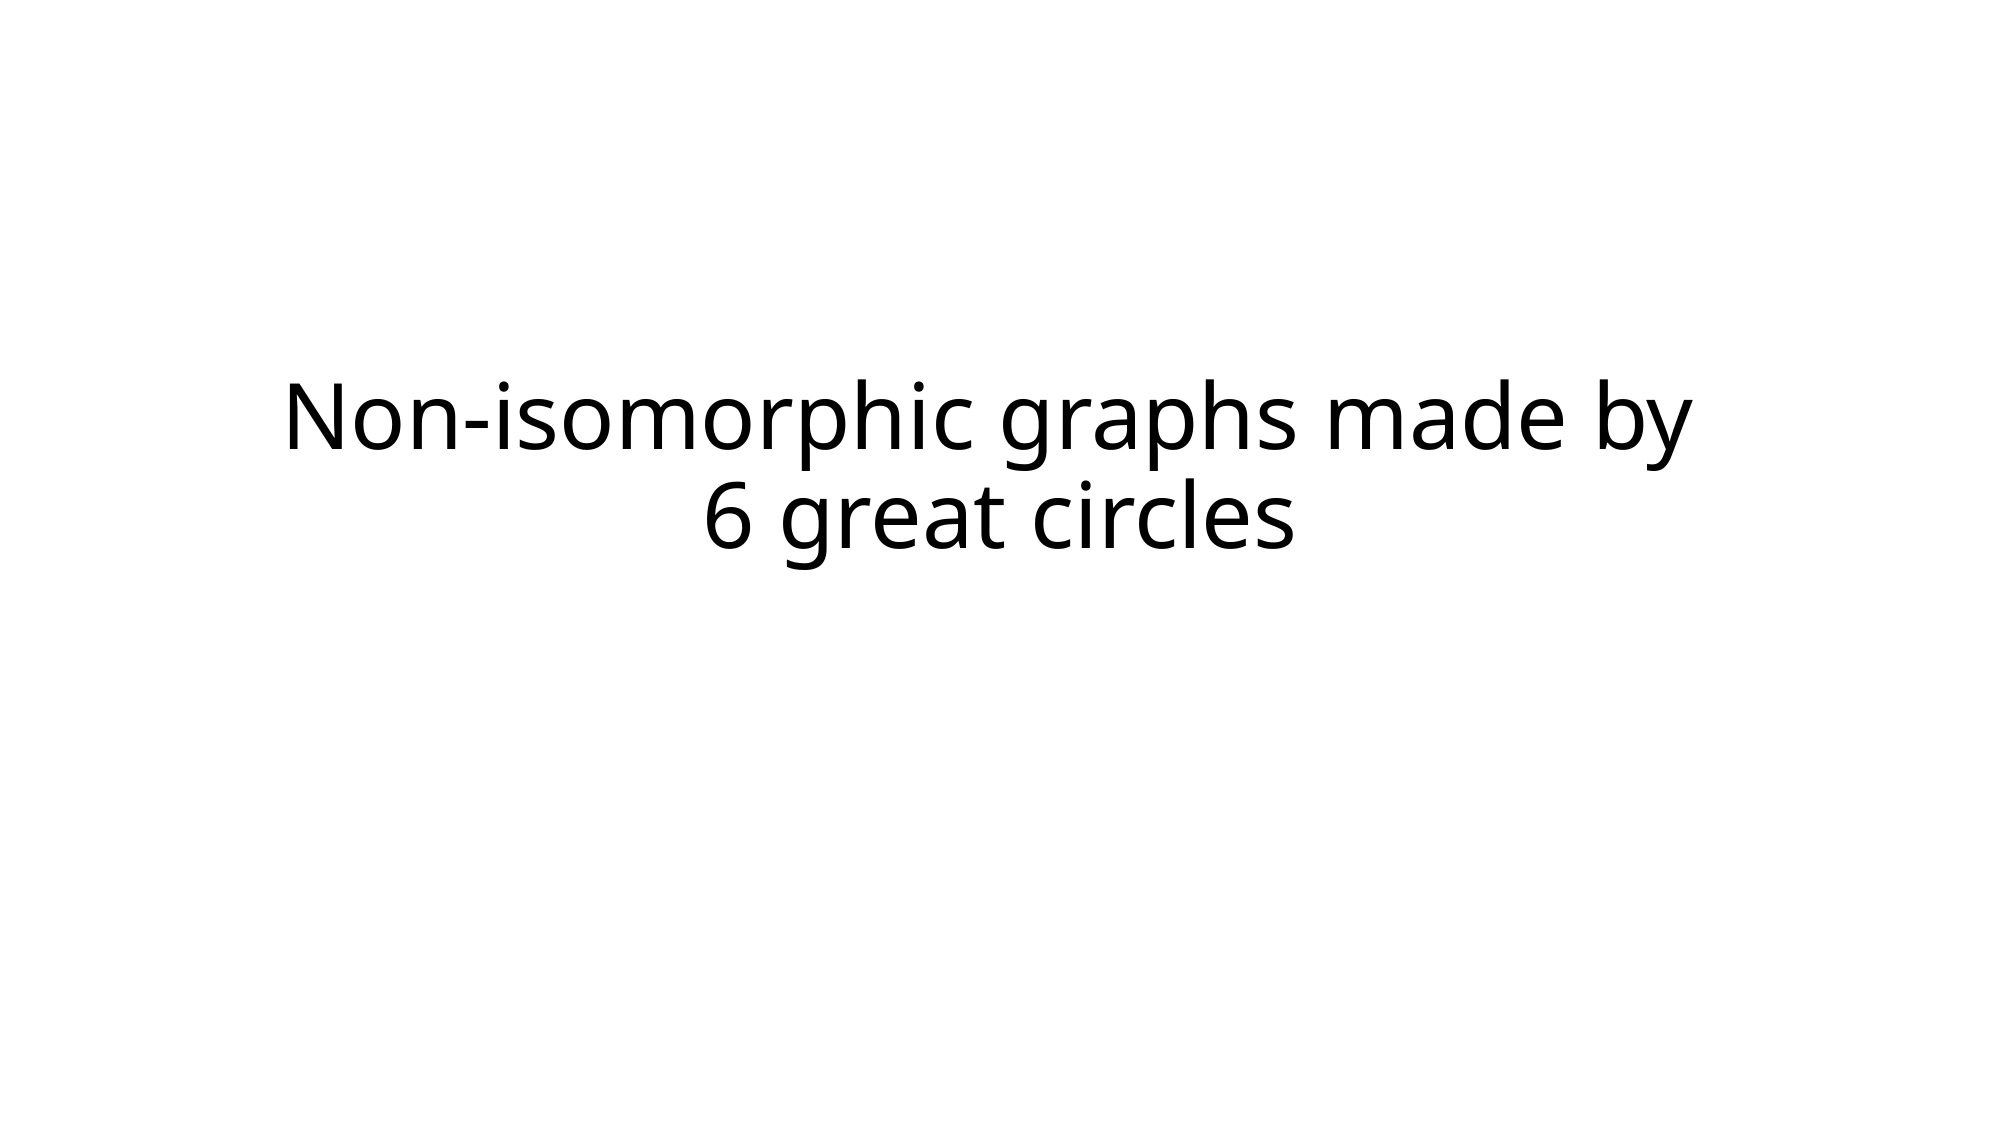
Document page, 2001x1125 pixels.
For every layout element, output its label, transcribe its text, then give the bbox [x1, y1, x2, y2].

title Non-isomorphic graphs made by 6 great circles [249, 184, 1750, 576]
